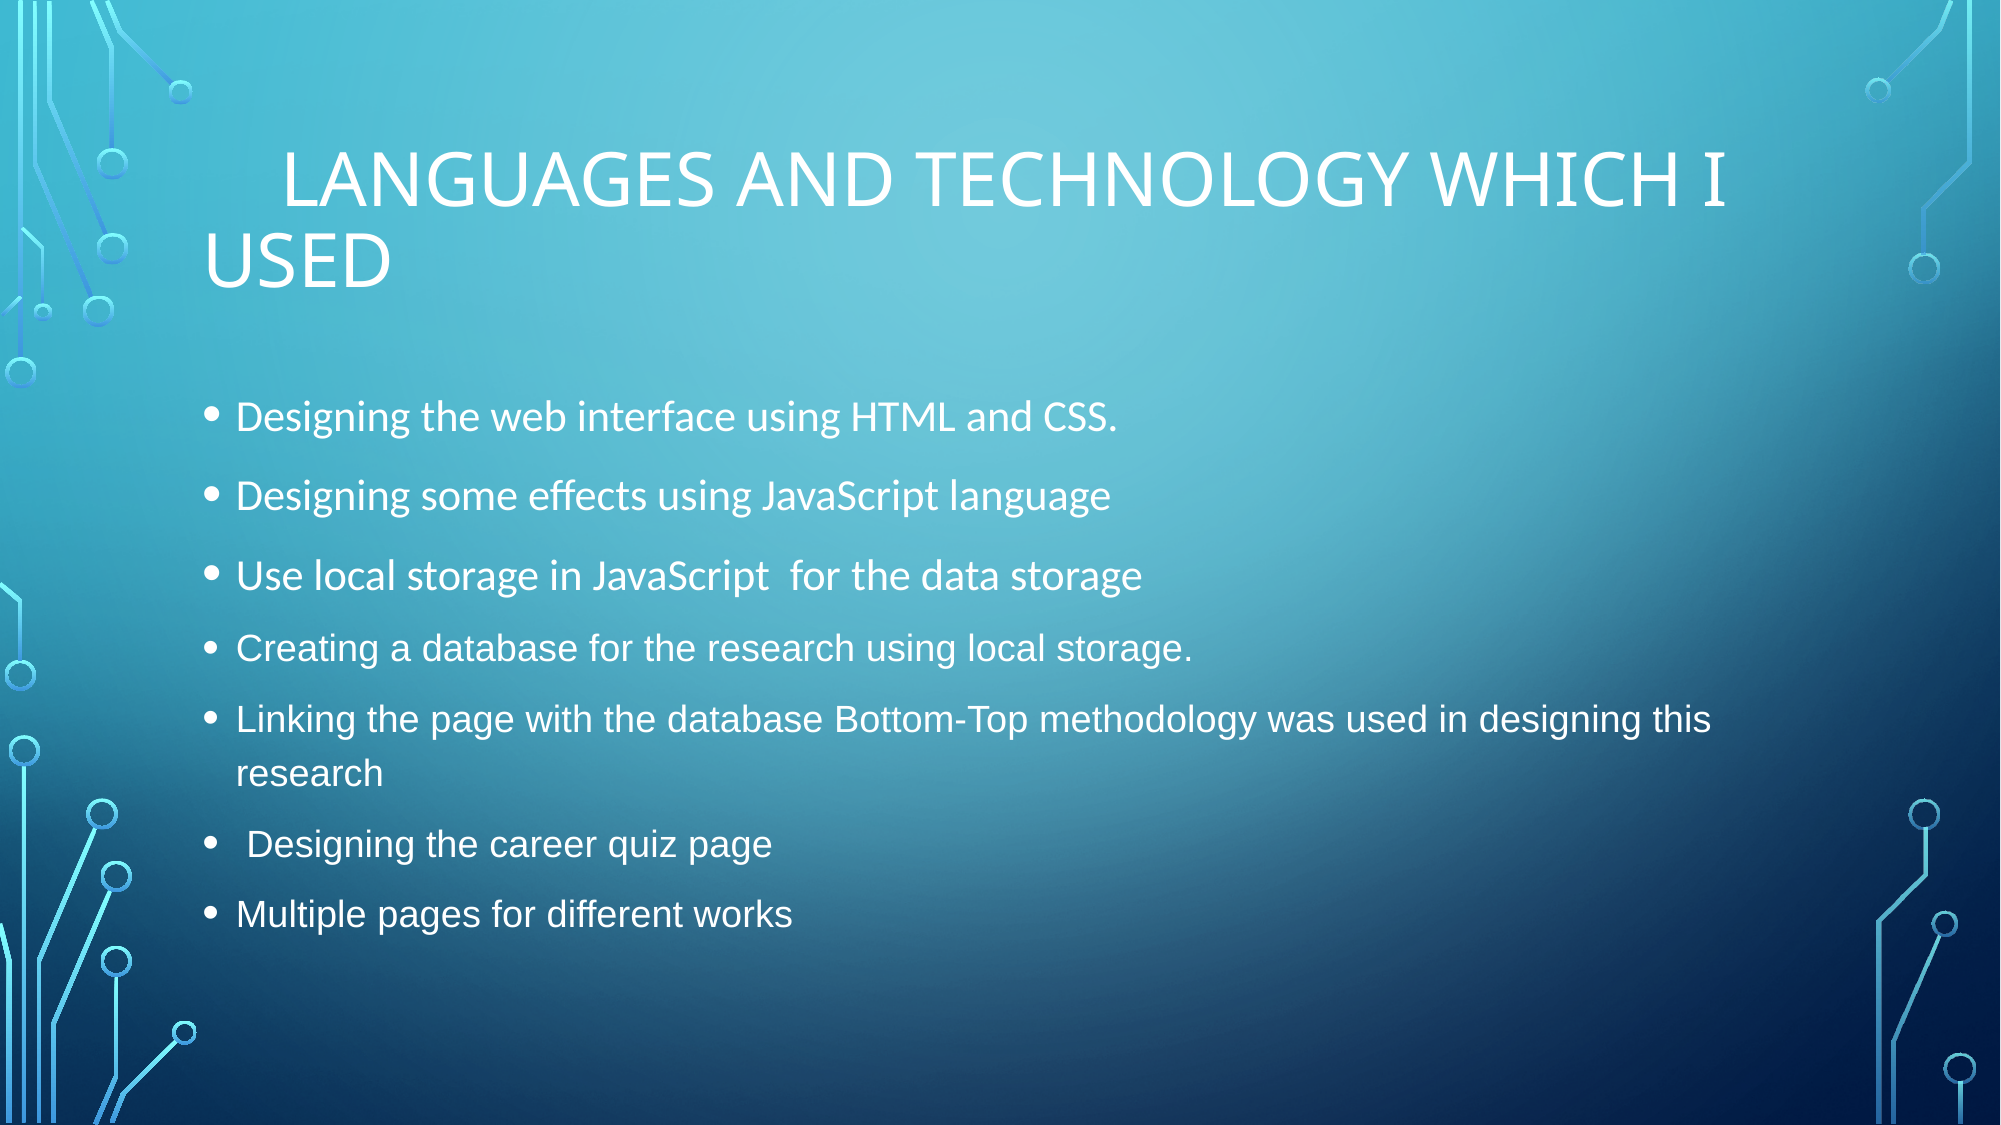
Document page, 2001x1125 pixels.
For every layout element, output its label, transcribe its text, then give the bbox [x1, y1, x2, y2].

list Designing the web interface using HTML and CSS. Designing some effects using JavaScript language Use local storage in JavaScript for the data storage Creating a database for the research using local storage. Linking the page with the database Bottom-Top methodology was used in designing this research Designing the career quiz page Multiple pages for different works [187, 369, 1813, 950]
title languages and technology which I used [187, 101, 1813, 344]
